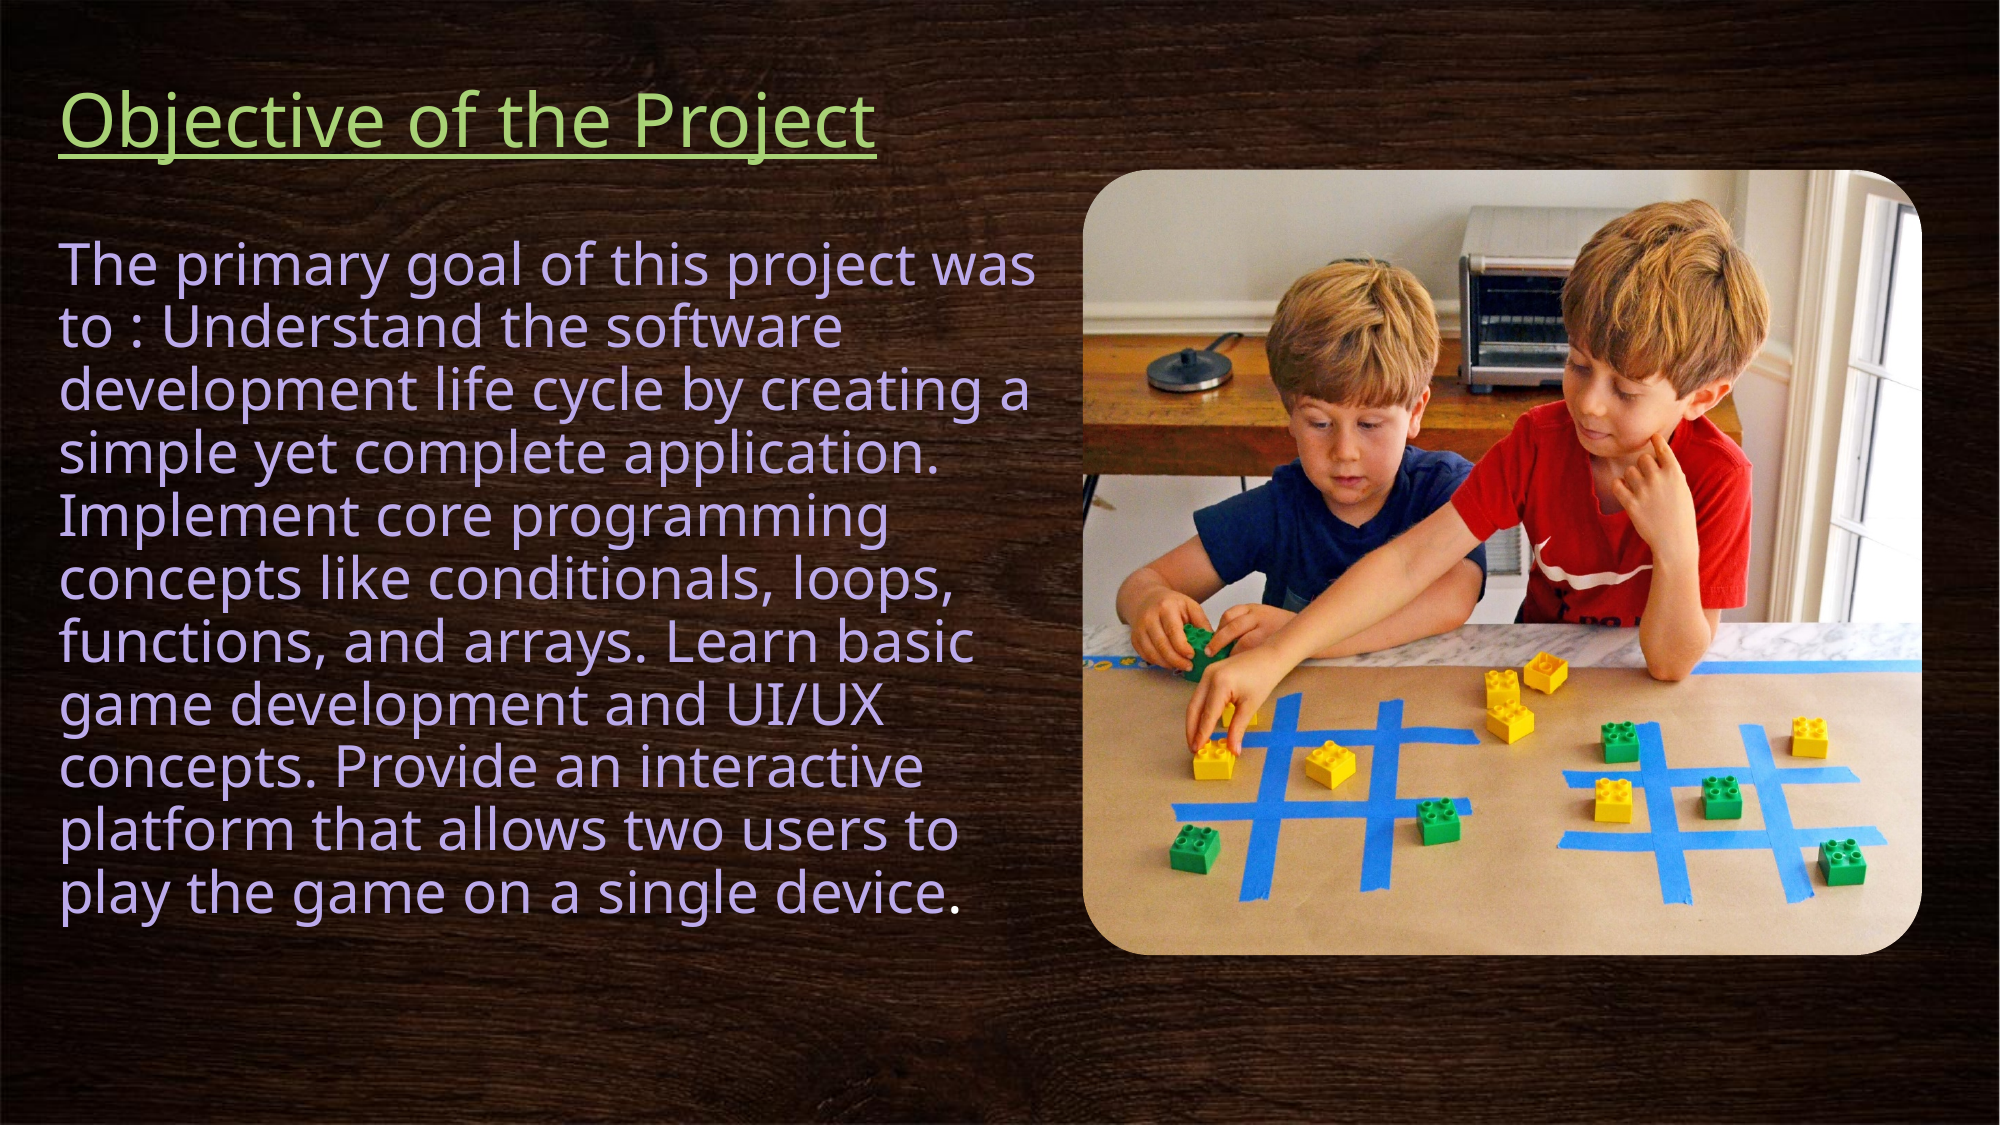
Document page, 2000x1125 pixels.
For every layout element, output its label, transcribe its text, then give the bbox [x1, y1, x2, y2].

list The primary goal of this project was to : Understand the software development life cycle by creating a simple yet complete application. Implement core programming concepts like conditionals, loops, functions, and arrays. Learn basic game development and UI/UX concepts. Provide an interactive platform that allows two users to play the game on a single device. [43, 227, 1083, 1068]
title Objective of the Project [43, 57, 1142, 170]
picture [0, 0, 2000, 1125]
